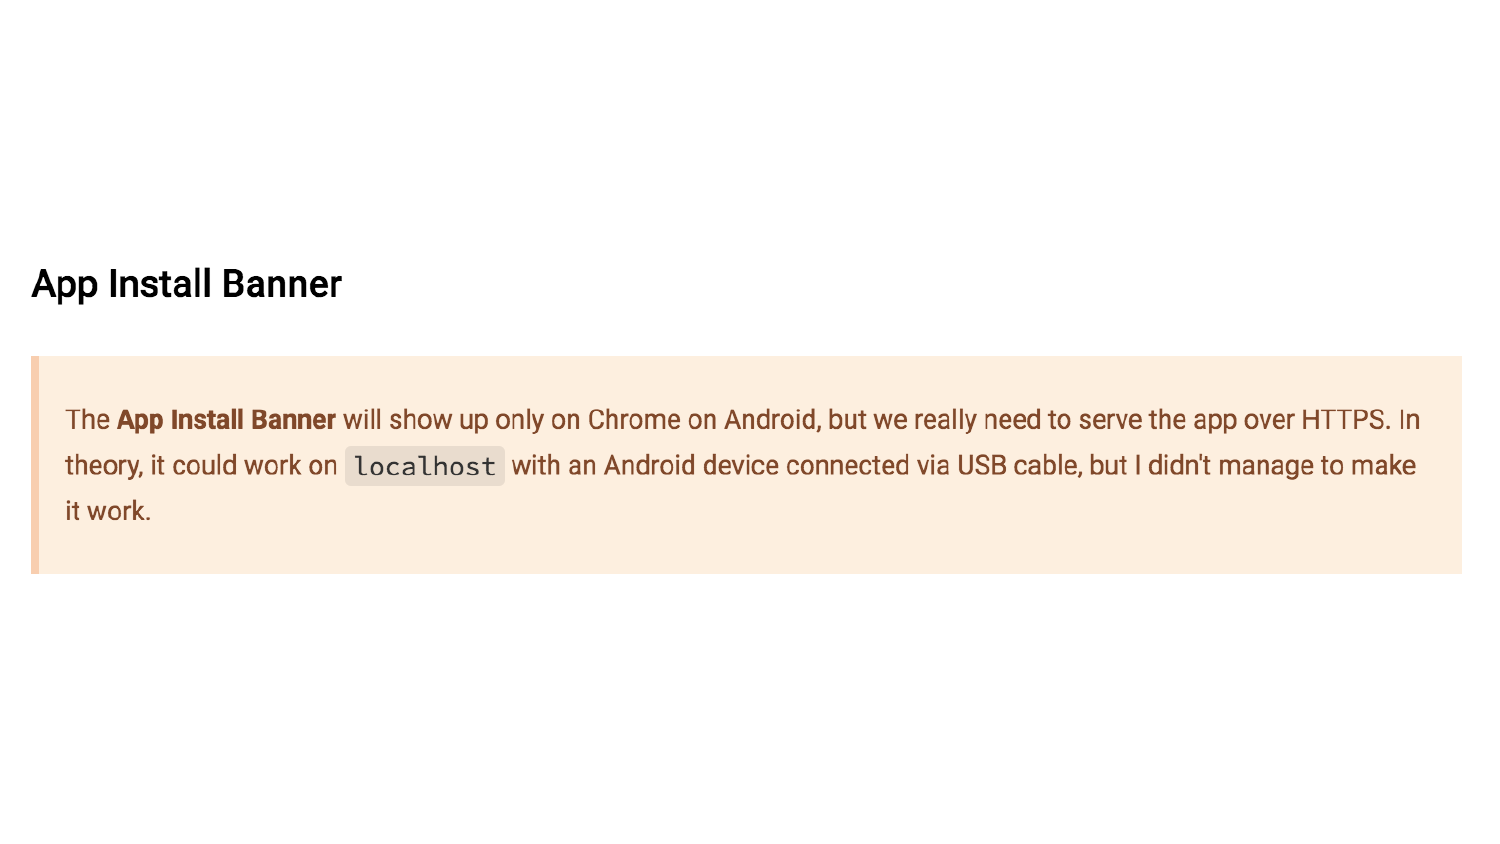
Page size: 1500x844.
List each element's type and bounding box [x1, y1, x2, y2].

picture [0, 241, 1500, 602]
